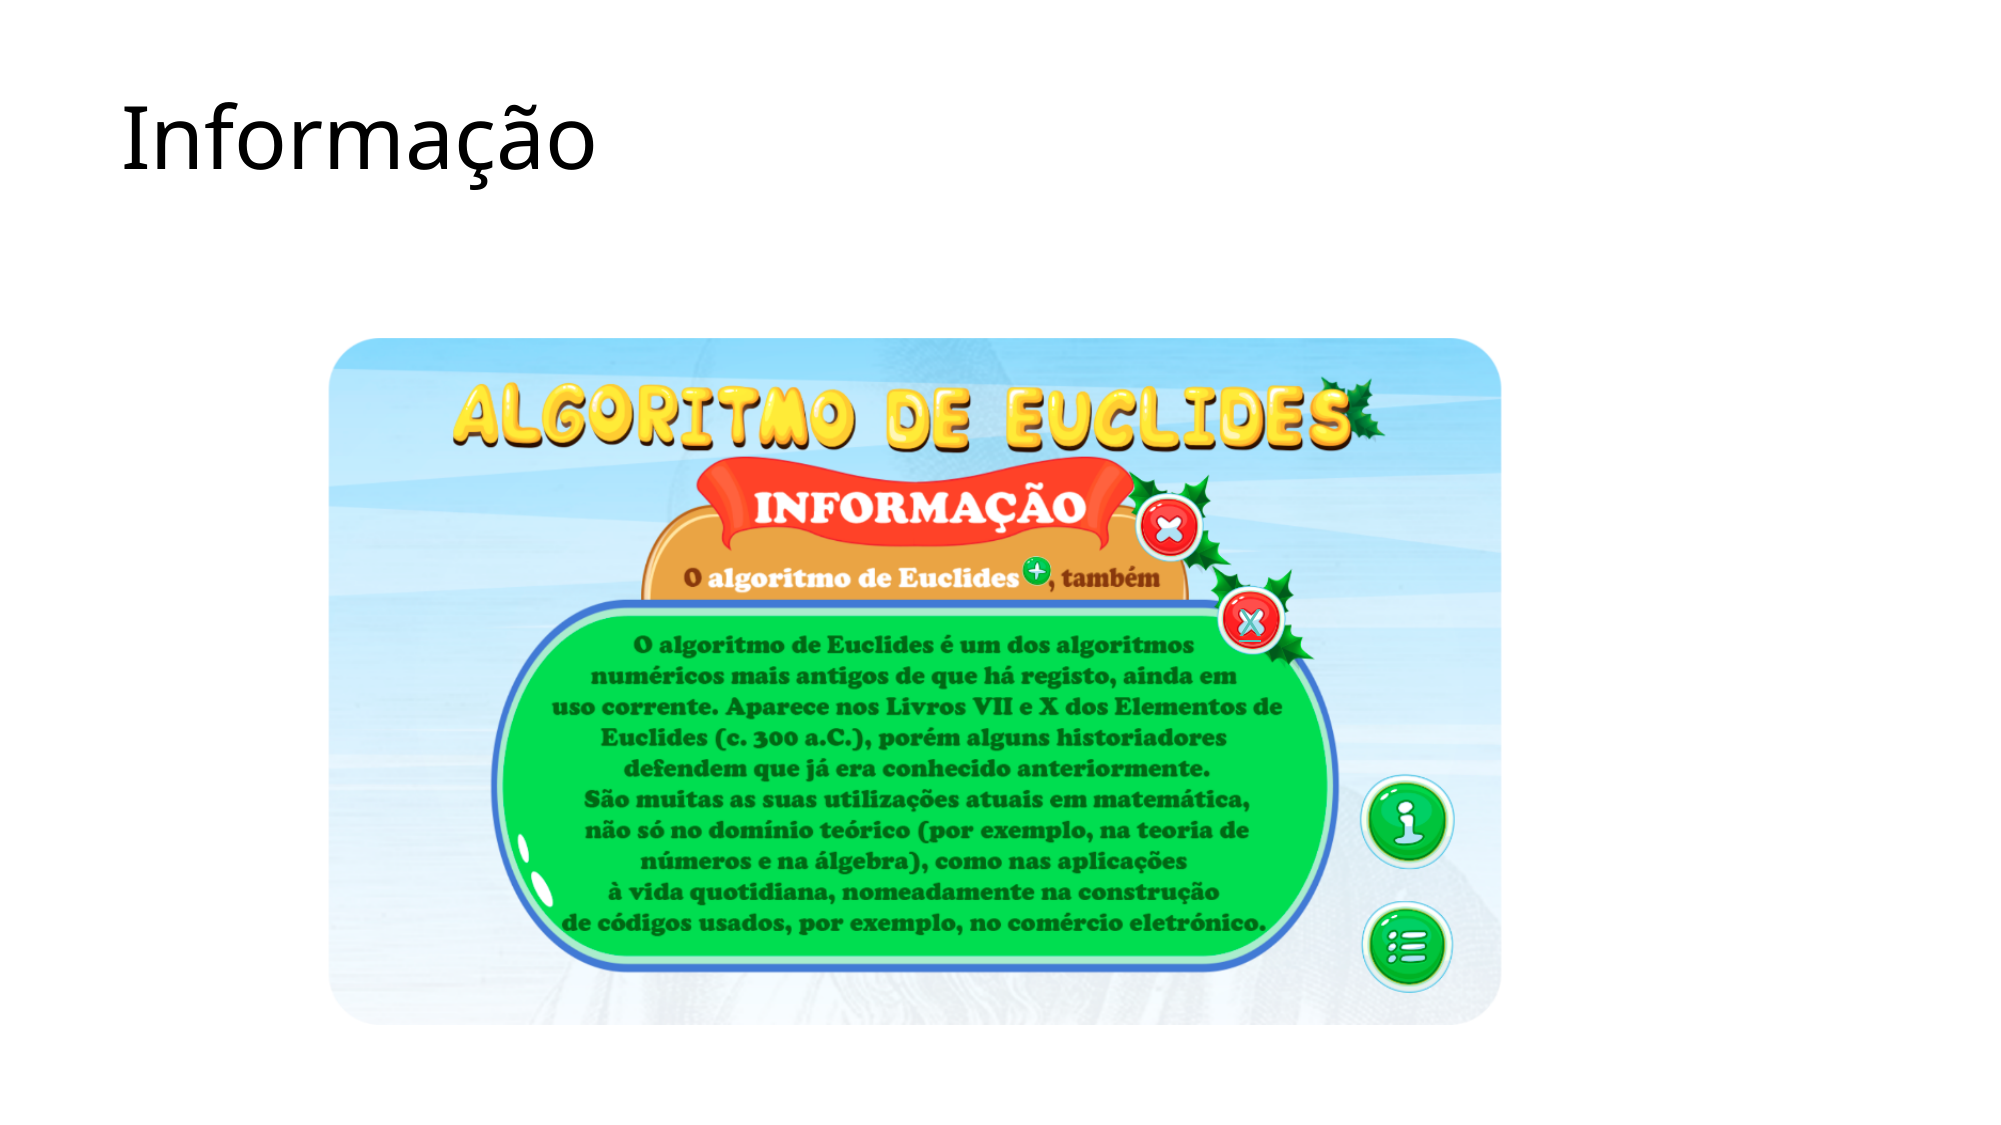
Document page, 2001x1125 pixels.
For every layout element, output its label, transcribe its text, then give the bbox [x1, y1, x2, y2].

title Informação [106, 74, 1649, 304]
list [325, 336, 1505, 1026]
